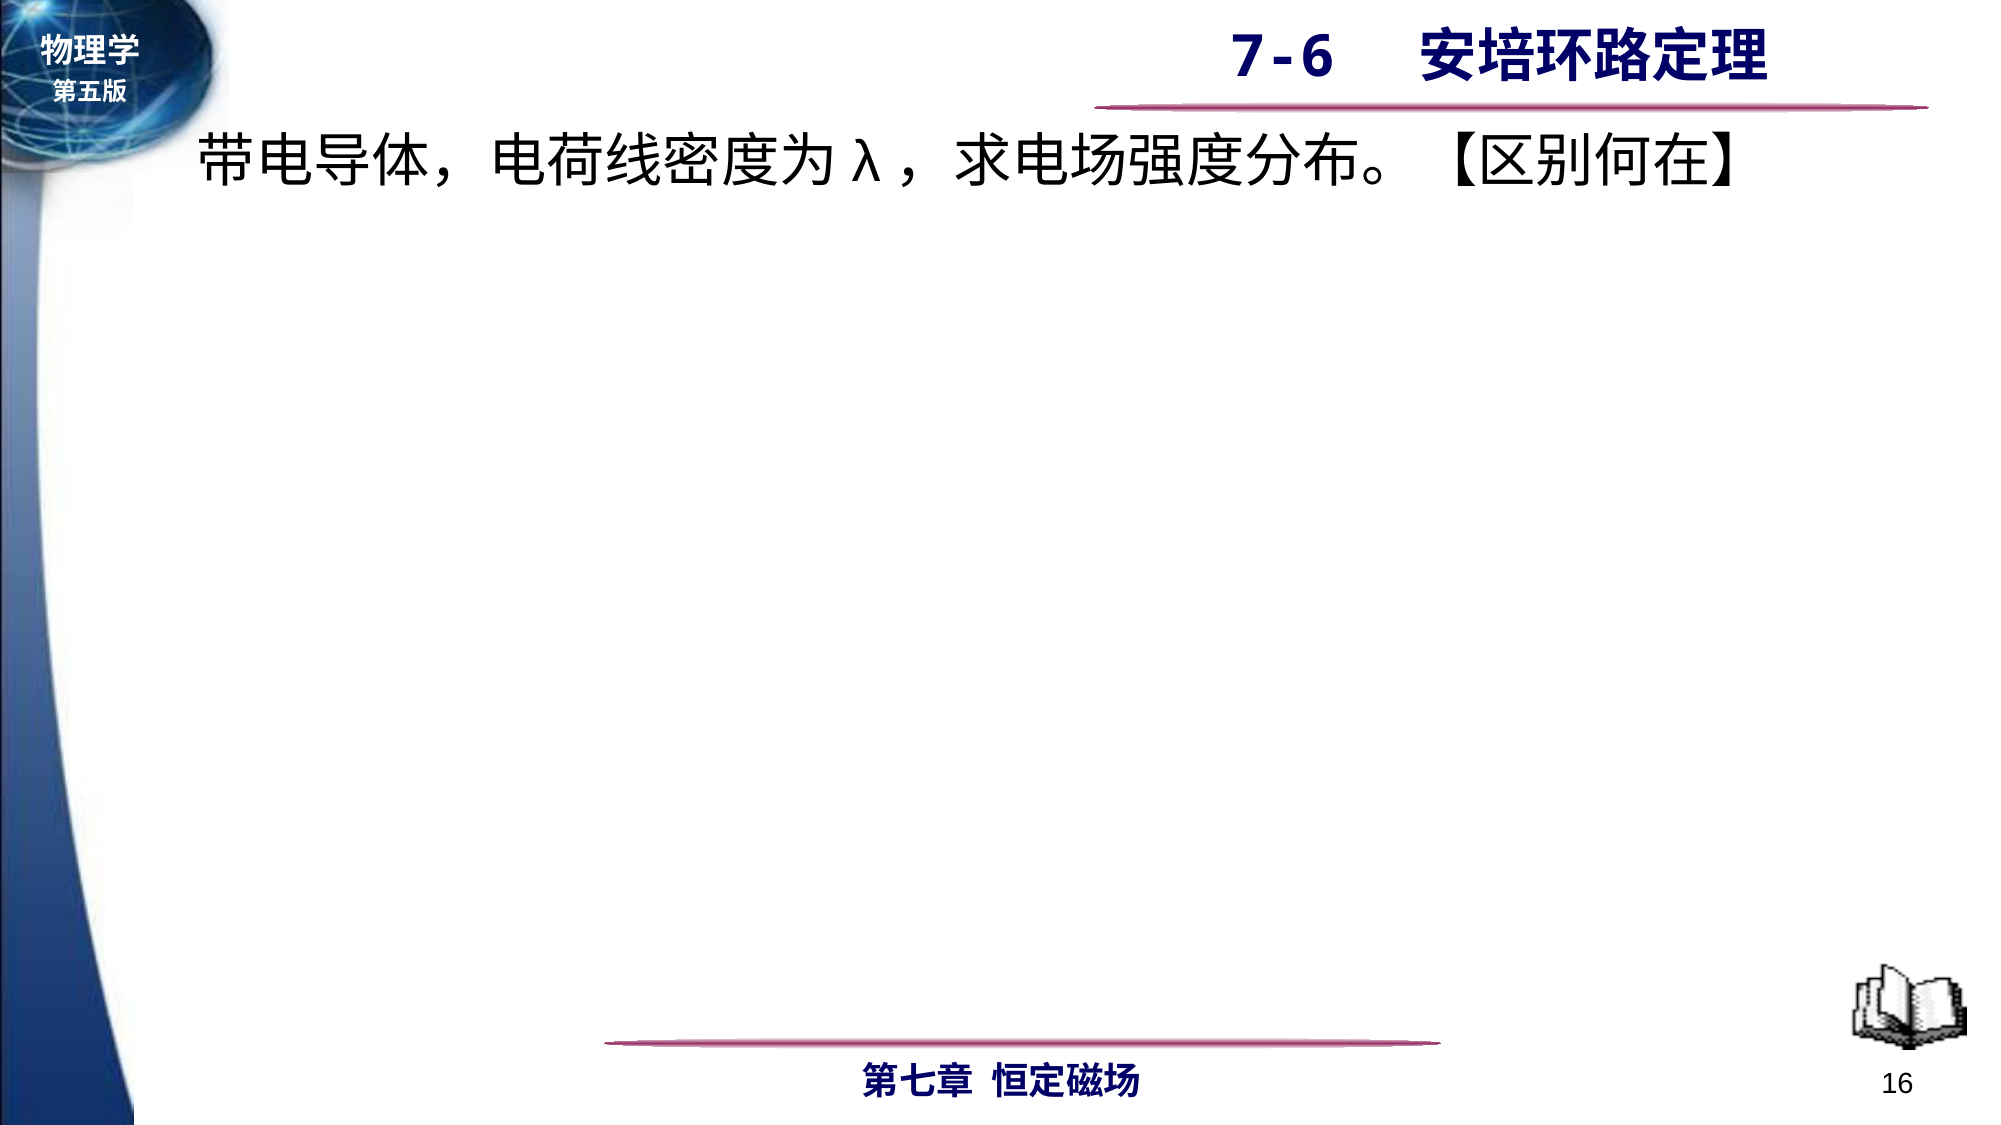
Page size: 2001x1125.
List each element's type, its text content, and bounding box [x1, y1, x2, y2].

slide_number 16 [1462, 1056, 1929, 1125]
text_box 带电导体，电荷线密度为λ，求电场强度分布。【区别何在】 [182, 116, 1884, 201]
picture [1850, 962, 1967, 1050]
picture [0, 0, 229, 1125]
